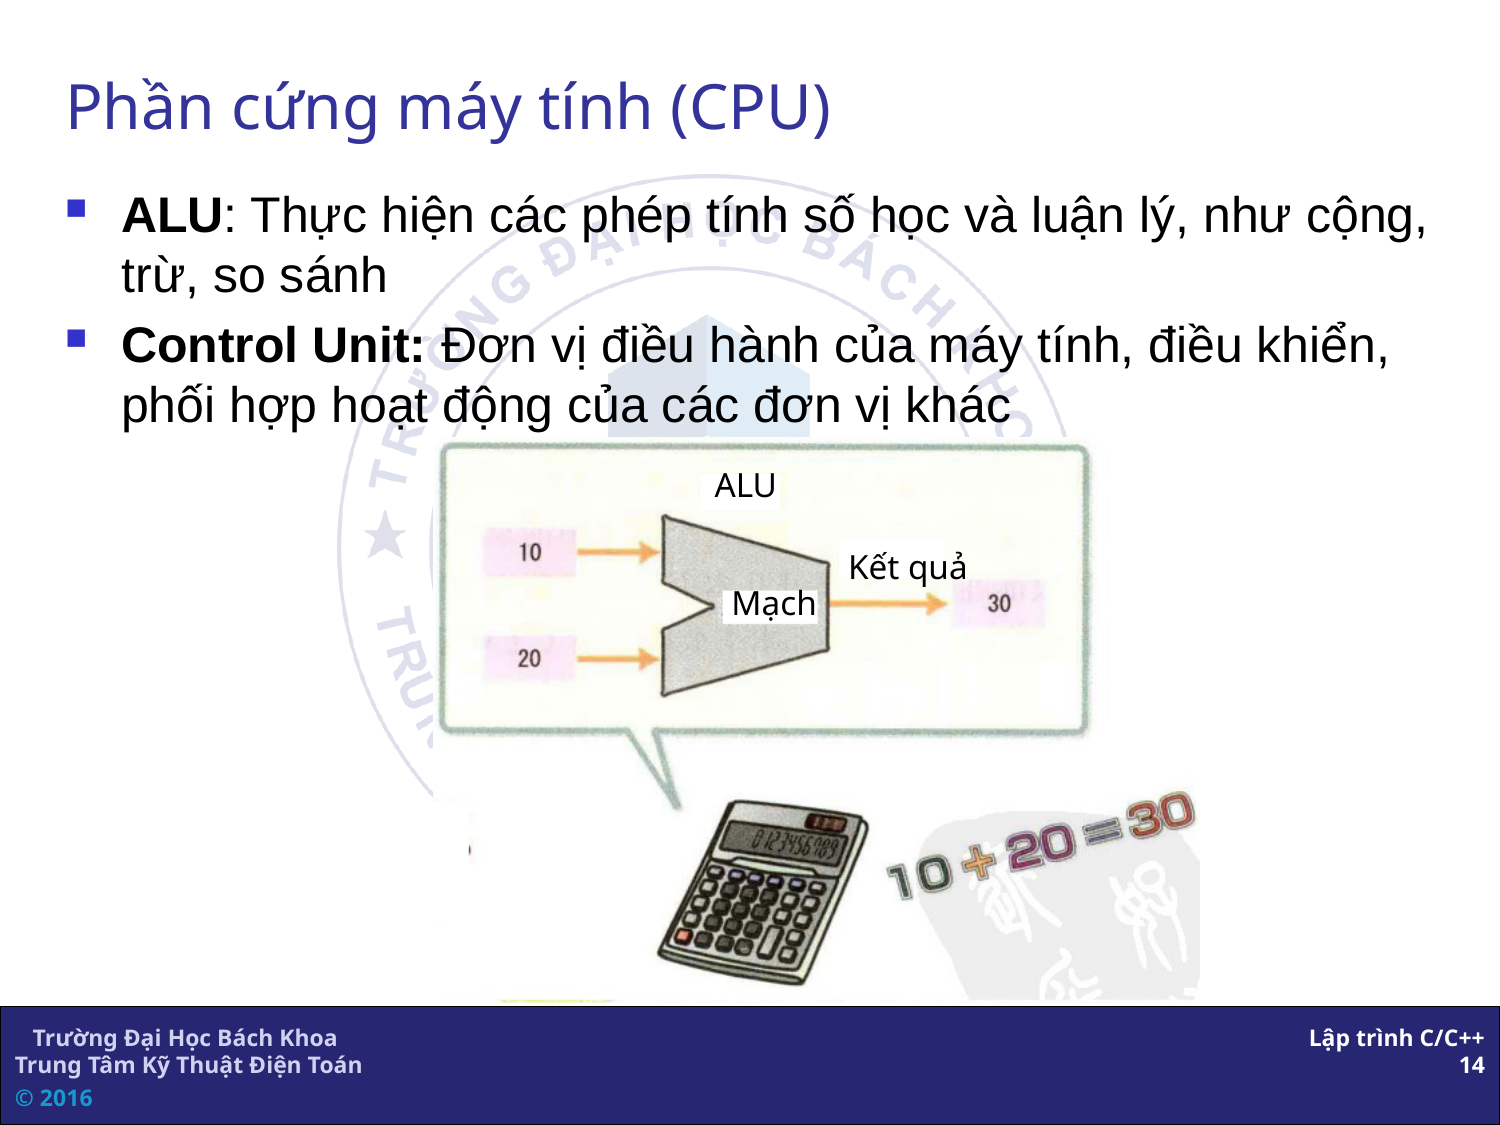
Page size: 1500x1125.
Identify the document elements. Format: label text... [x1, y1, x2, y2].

list ALU: Thực hiện các phép tính số học và luận lý, như cộng, trừ, so sánh Control Unit: Đơn vị điều hành của máy tính, điều khiển, phối hợp hoạt động của các đơn vị khác [50, 174, 1463, 450]
picture [337, 437, 1201, 1005]
title Phần cứng máy tính (CPU) [50, 12, 1463, 150]
